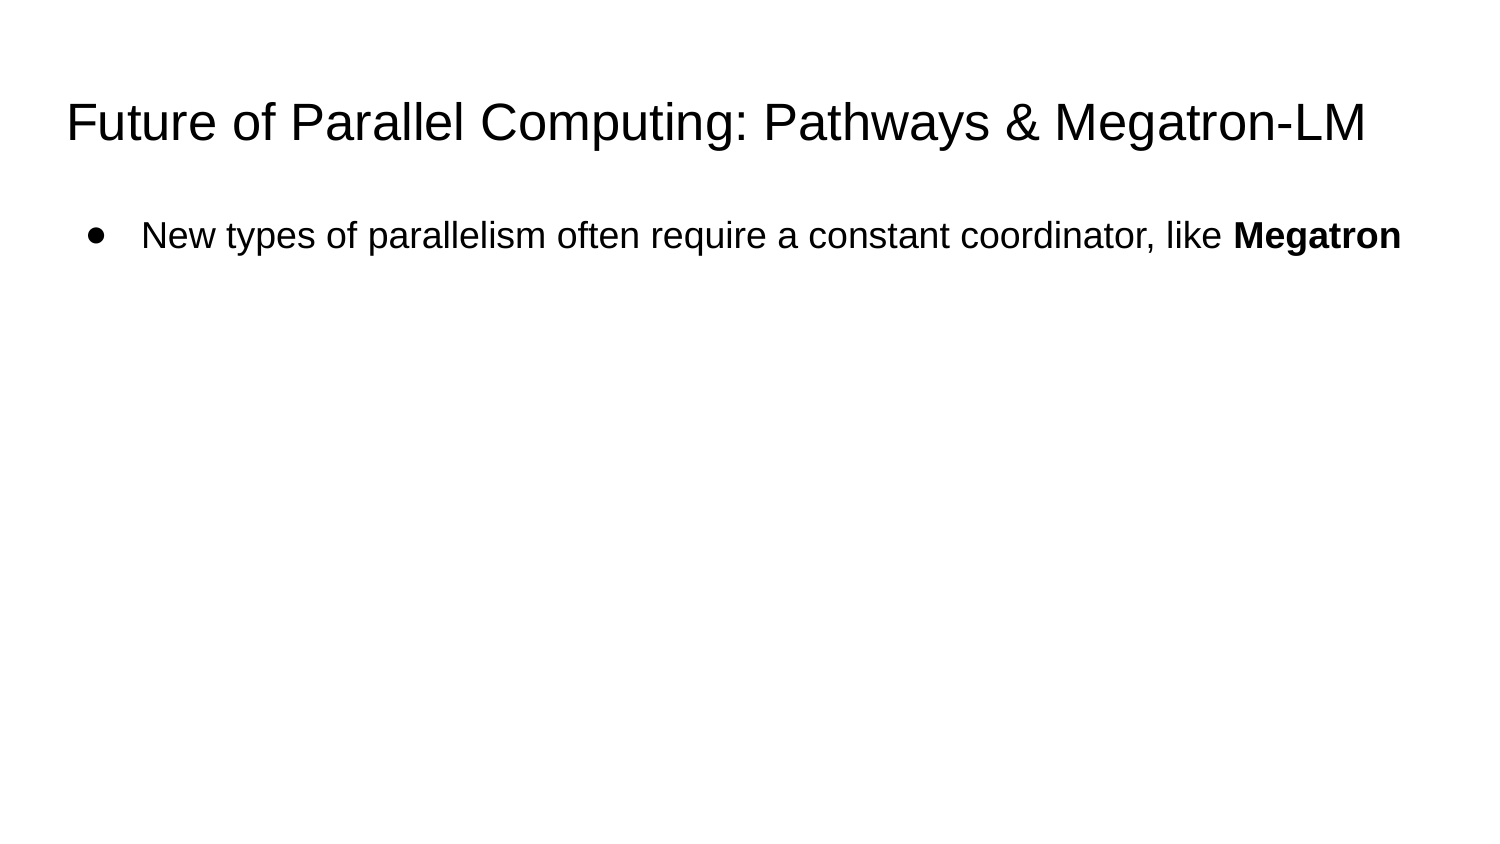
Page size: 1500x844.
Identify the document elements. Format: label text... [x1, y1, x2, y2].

title Future of Parallel Computing: Pathways & Megatron-LM [51, 72, 1449, 167]
list New types of parallelism often require a constant coordinator, like Megatron [51, 189, 1449, 750]
